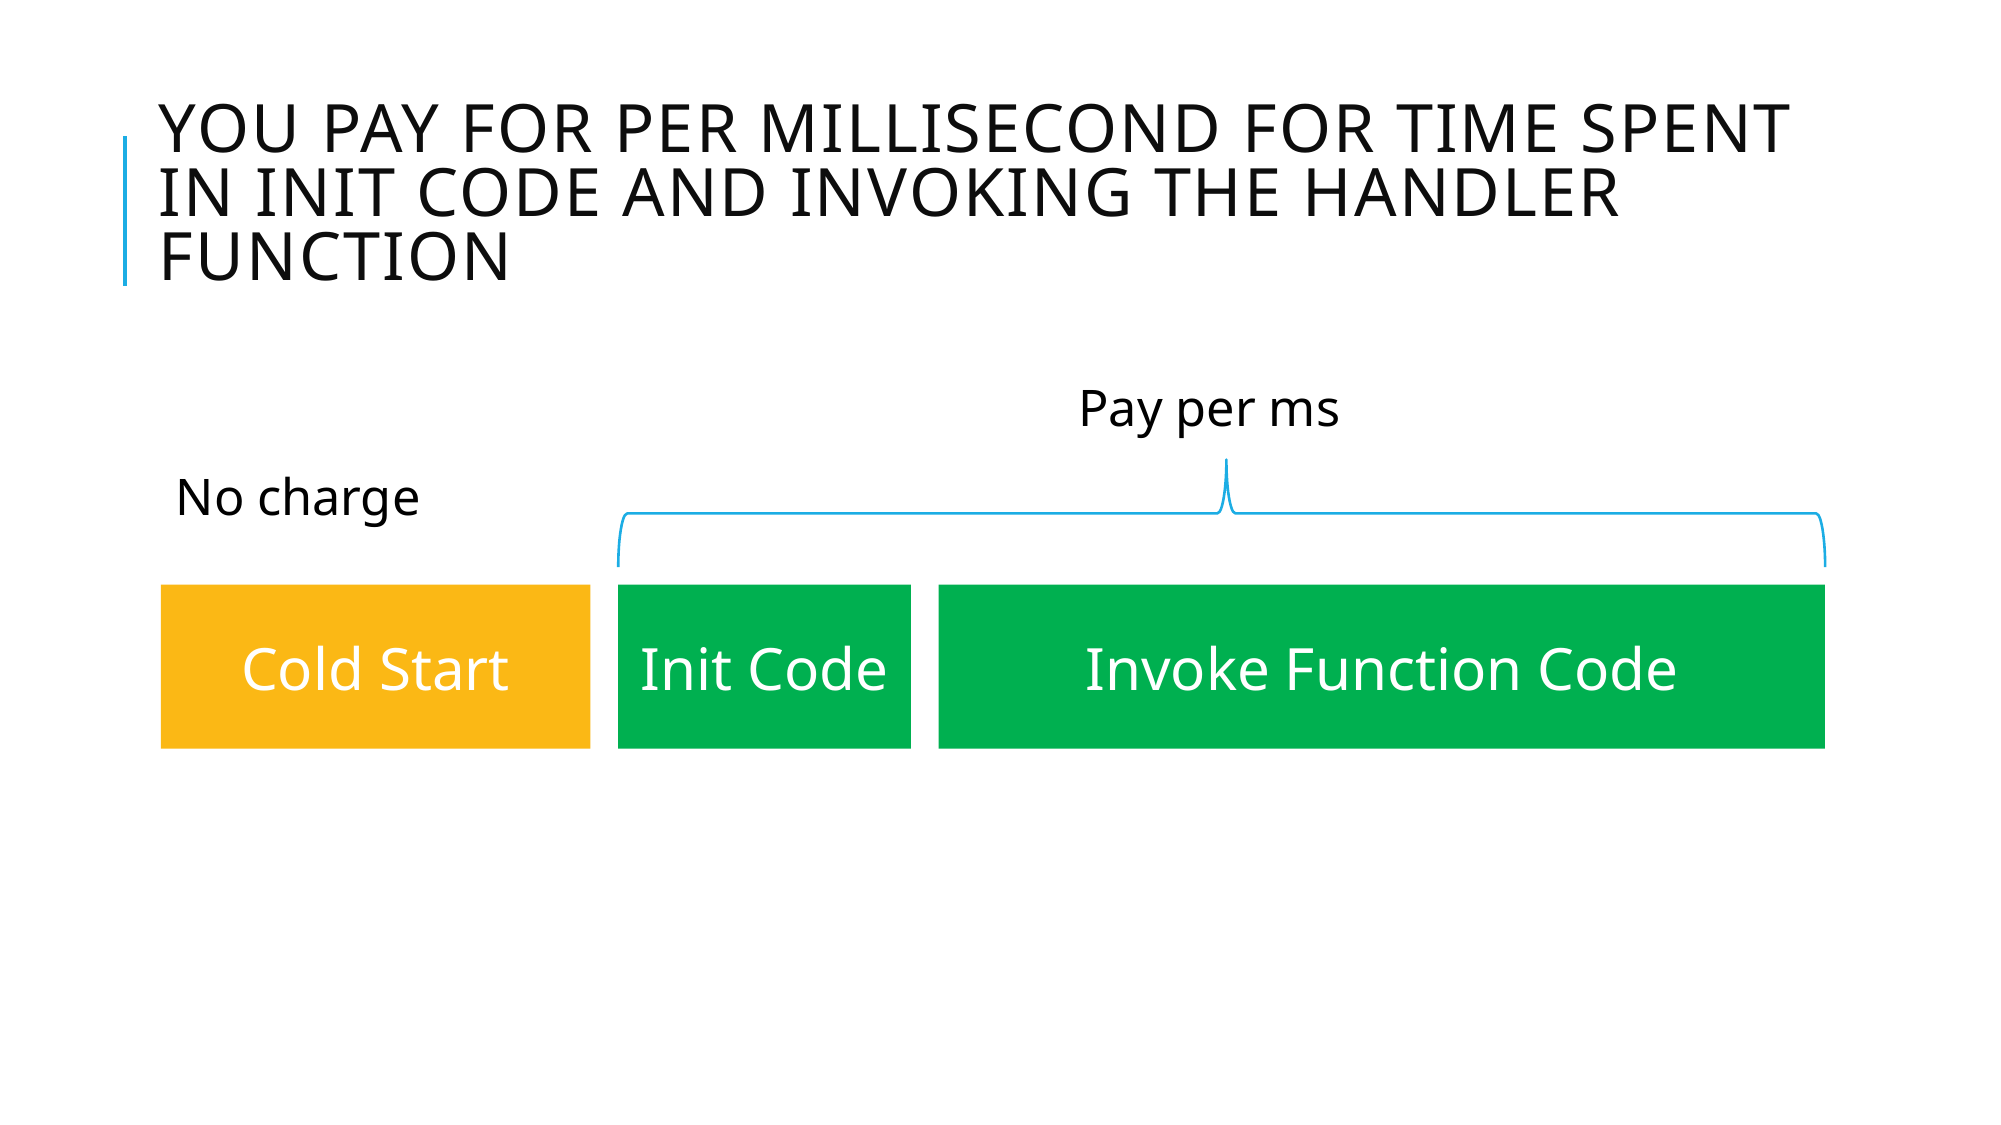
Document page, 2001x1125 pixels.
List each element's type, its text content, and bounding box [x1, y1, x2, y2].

text_box Pay per ms [1063, 368, 1457, 444]
text_box Invoke Function Code [937, 583, 1826, 750]
title You pay for per millisecond for time spent in init code and invoking the handler function [143, 94, 1869, 302]
text_box [616, 458, 1827, 568]
text_box No charge [160, 457, 554, 534]
text_box Cold Start [160, 583, 592, 750]
text_box Init Code [617, 583, 912, 750]
